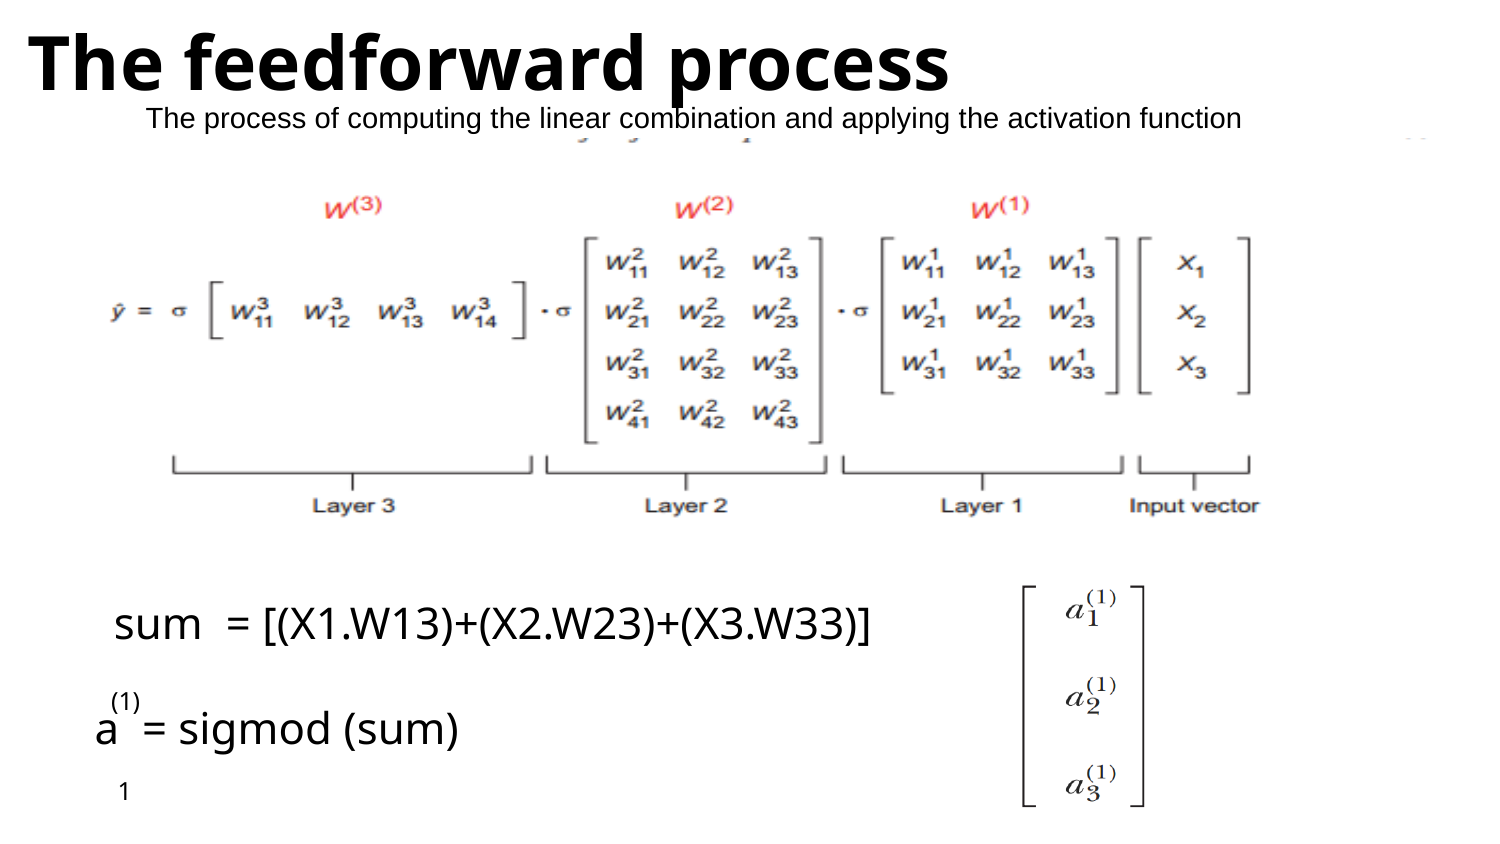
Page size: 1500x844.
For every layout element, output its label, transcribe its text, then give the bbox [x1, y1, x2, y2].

text_box The process of computing the linear combination and applying the activation function [130, 84, 1370, 137]
text_box The feedforward process [12, 0, 1042, 120]
picture [0, 138, 1500, 844]
